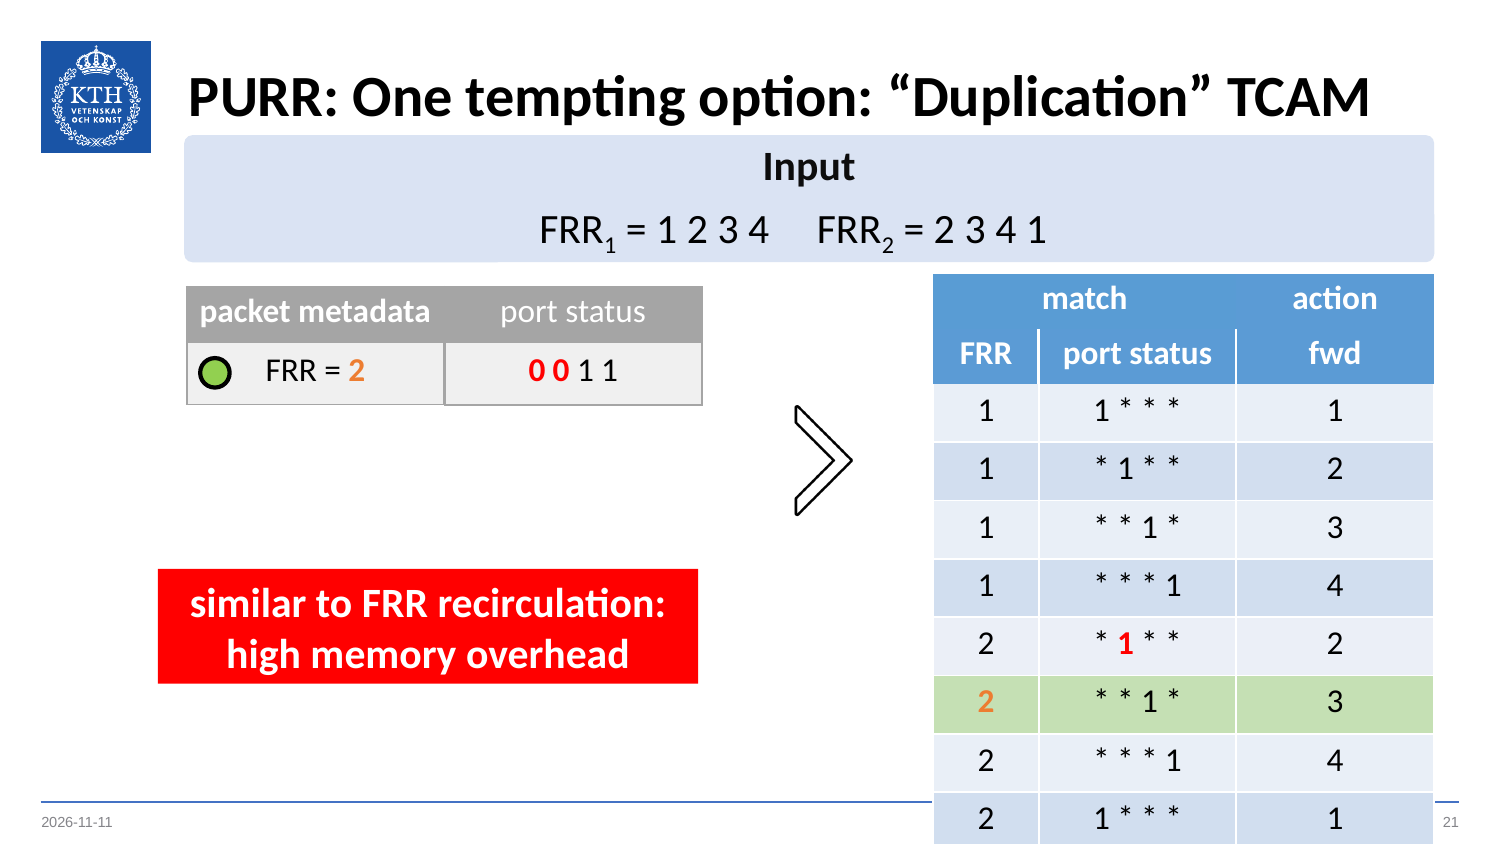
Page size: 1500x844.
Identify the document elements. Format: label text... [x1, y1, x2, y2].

text_box similar to FRR recirculation: high memory overhead [157, 568, 699, 684]
table_header packet metadata [188, 288, 443, 341]
table_header action [1236, 274, 1434, 329]
slide_number 21 [1435, 811, 1459, 832]
table_cell 1 [934, 384, 1038, 441]
table_cell port status [1040, 329, 1235, 384]
text_box FRR1 = 1 2 3 4 FRR2 = 2 3 4 1 [155, 193, 1432, 266]
picture [784, 396, 859, 525]
table_cell * 1 * * [1040, 618, 1235, 675]
table_cell 1 [934, 443, 1038, 500]
table_header port status [446, 288, 701, 341]
table_cell 0 0 1 1 [446, 343, 701, 404]
table_cell * * 1 * [1040, 501, 1235, 558]
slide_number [41, 811, 379, 832]
title PURR: One tempting option: “Duplication” TCAM [173, 41, 1413, 152]
table_cell 1 * * * [1040, 793, 1235, 844]
table_cell 2 [934, 793, 1038, 844]
table_cell 3 [1237, 501, 1433, 558]
table_cell * * 1 * [1040, 676, 1235, 733]
table_header match [933, 274, 1236, 329]
table_cell 3 [1237, 676, 1433, 733]
table_cell 4 [1237, 560, 1433, 616]
table_cell FRR [933, 329, 1037, 384]
table_cell 1 [1237, 793, 1433, 844]
text_box Input [182, 133, 1437, 263]
table_cell * * * 1 [1040, 735, 1235, 791]
text_box [198, 355, 232, 390]
table_cell 2 [934, 618, 1038, 675]
table_cell 4 [1237, 735, 1433, 791]
table_cell * 1 * * [1040, 443, 1235, 500]
table_cell 2 [1237, 618, 1433, 675]
table_cell 1 * * * [1040, 384, 1235, 441]
table_cell 1 [934, 501, 1038, 558]
table_cell 2 [1237, 443, 1433, 500]
table_cell * * * 1 [1040, 560, 1235, 616]
table_cell 2 [934, 676, 1038, 733]
table_cell 2 [934, 735, 1038, 791]
table_cell fwd [1237, 329, 1434, 384]
table_cell 1 [1237, 384, 1433, 441]
table_cell 1 [934, 560, 1038, 616]
table_cell FRR = 2 [188, 343, 443, 404]
